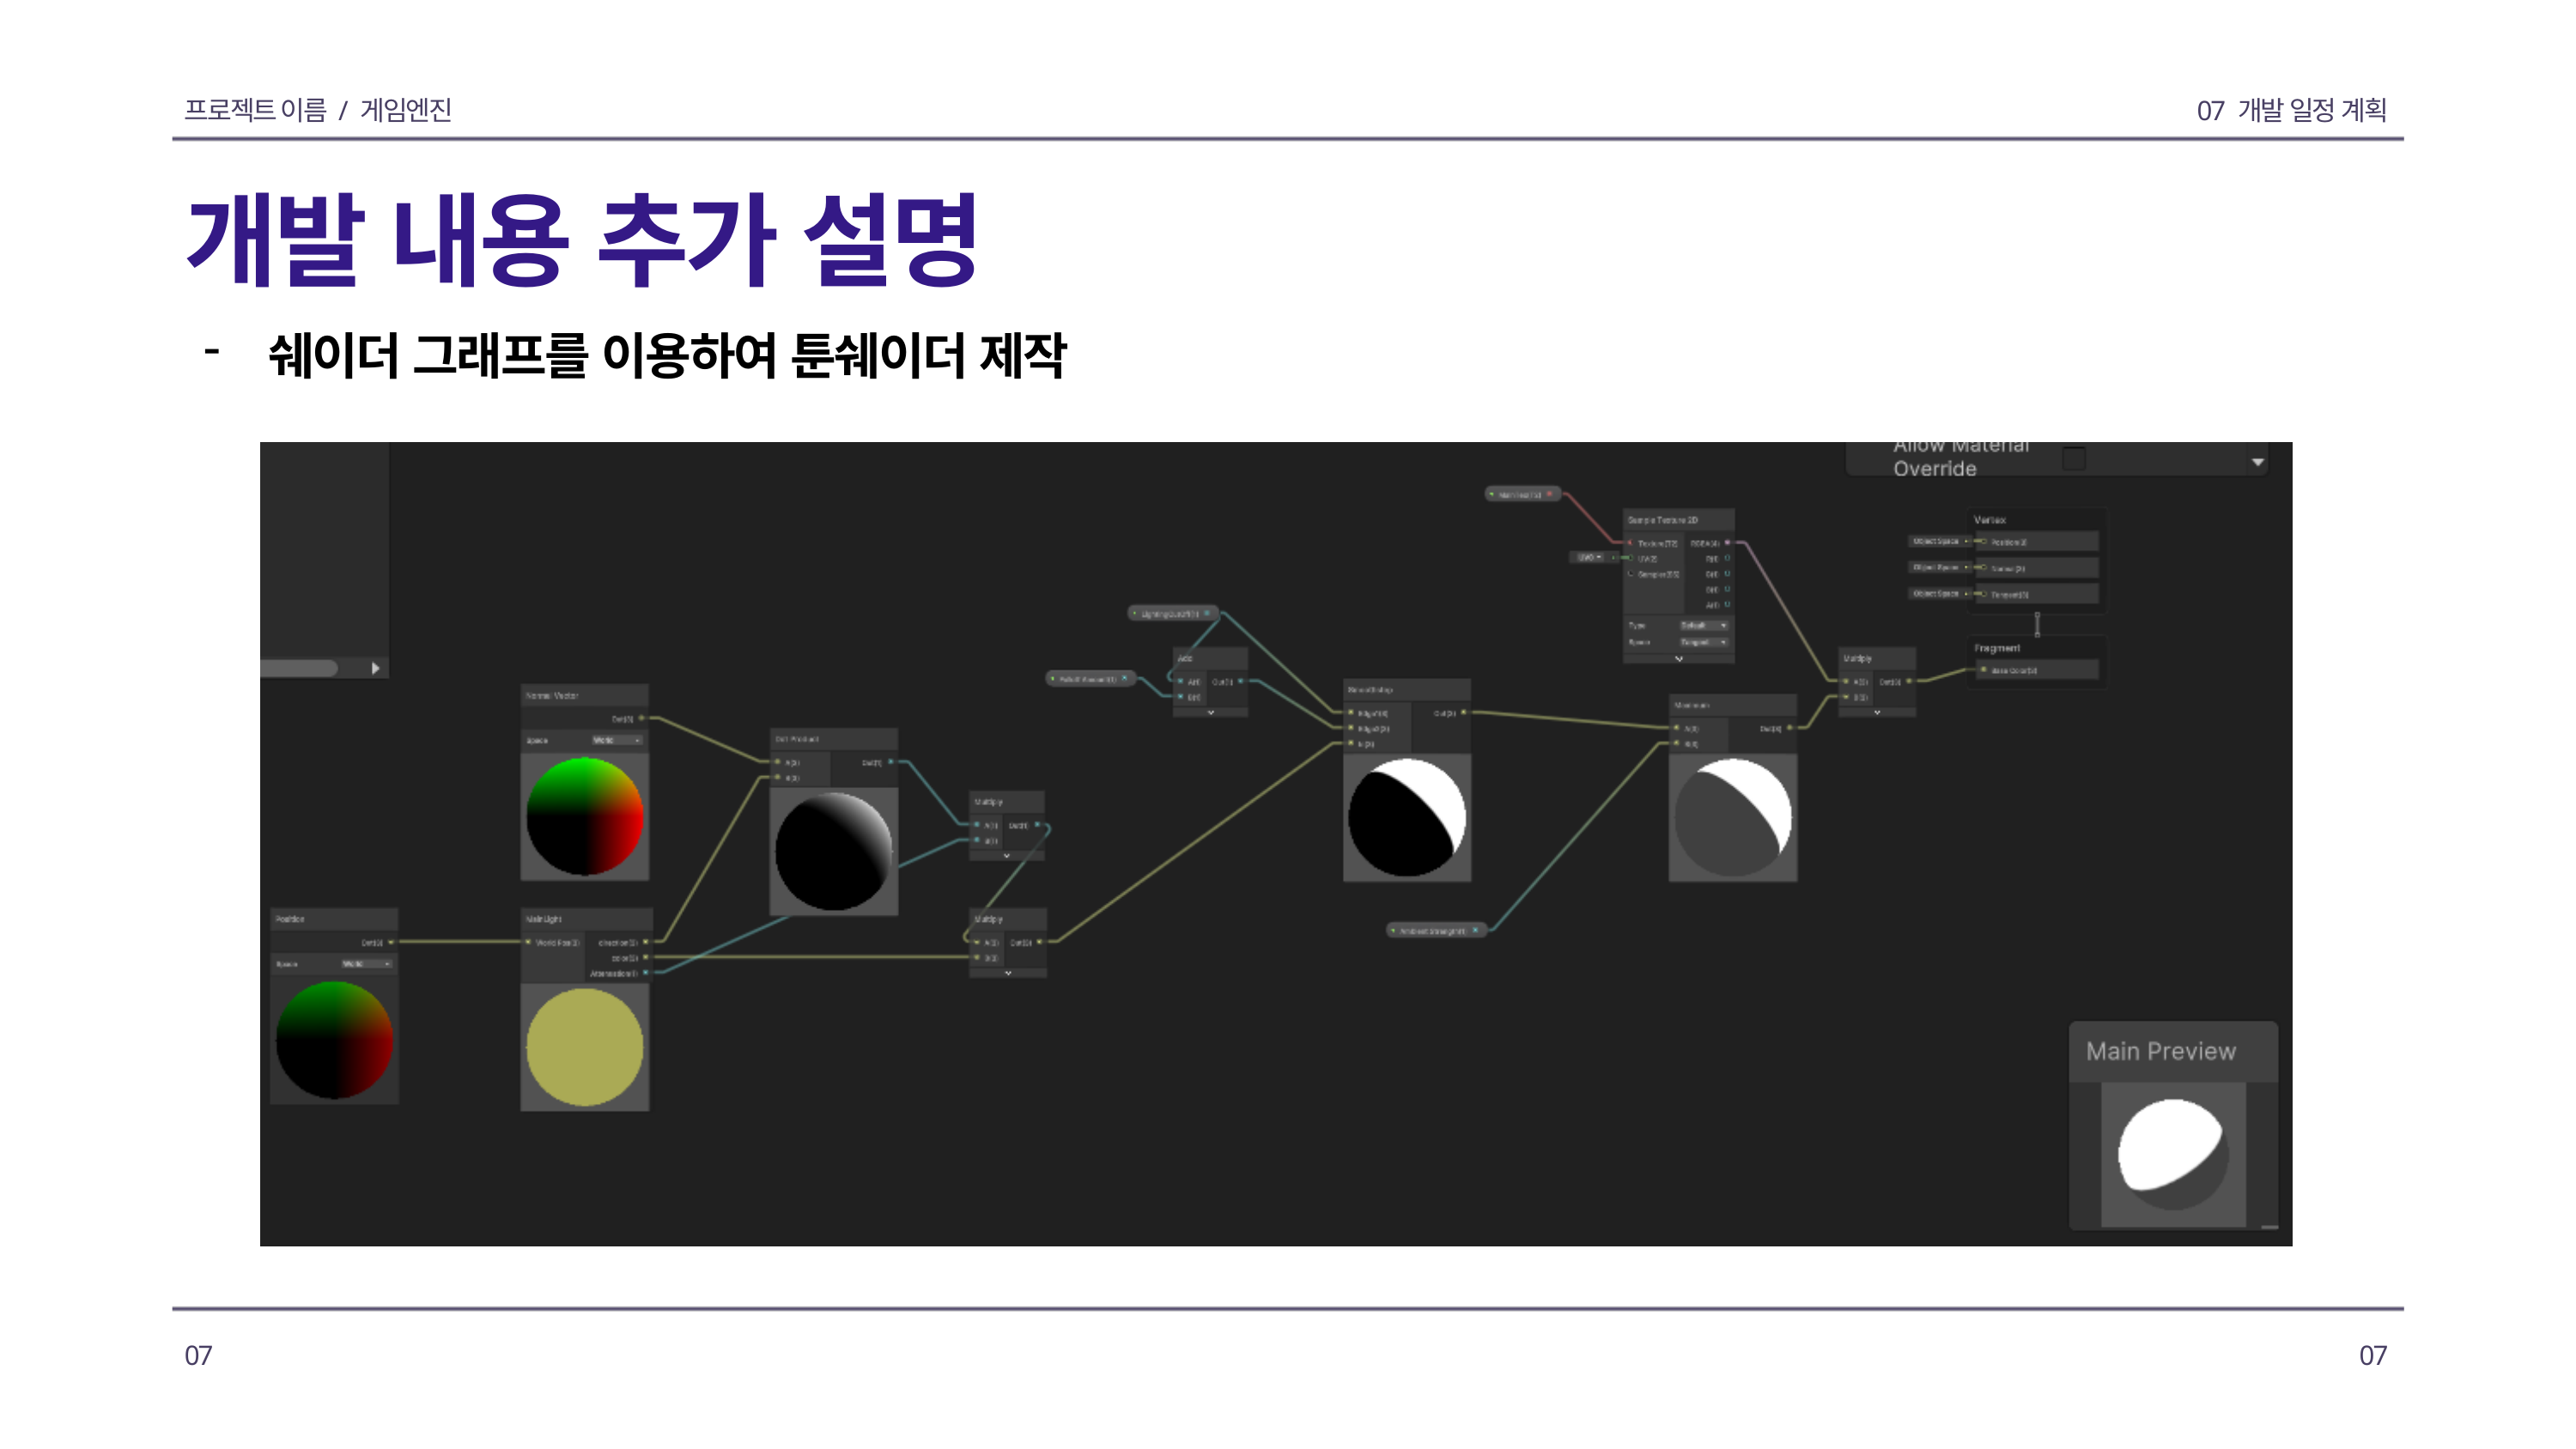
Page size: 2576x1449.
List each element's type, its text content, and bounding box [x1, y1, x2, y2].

text_box 07 [2236, 1331, 2402, 1377]
text_box 프로젝트 이름 / 게임엔진 [172, 87, 913, 131]
text_box 쉐이더 그래프를 이용하여 툰쉐이더 제작 [191, 318, 2295, 391]
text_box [171, 1302, 2404, 1315]
text_box 07 [172, 1331, 534, 1377]
text_box 07 개발 일정 계획 [1276, 87, 2402, 130]
text_box 개발 내용 추가 설명 [172, 170, 1364, 306]
picture [260, 442, 2293, 1246]
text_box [171, 132, 2404, 146]
